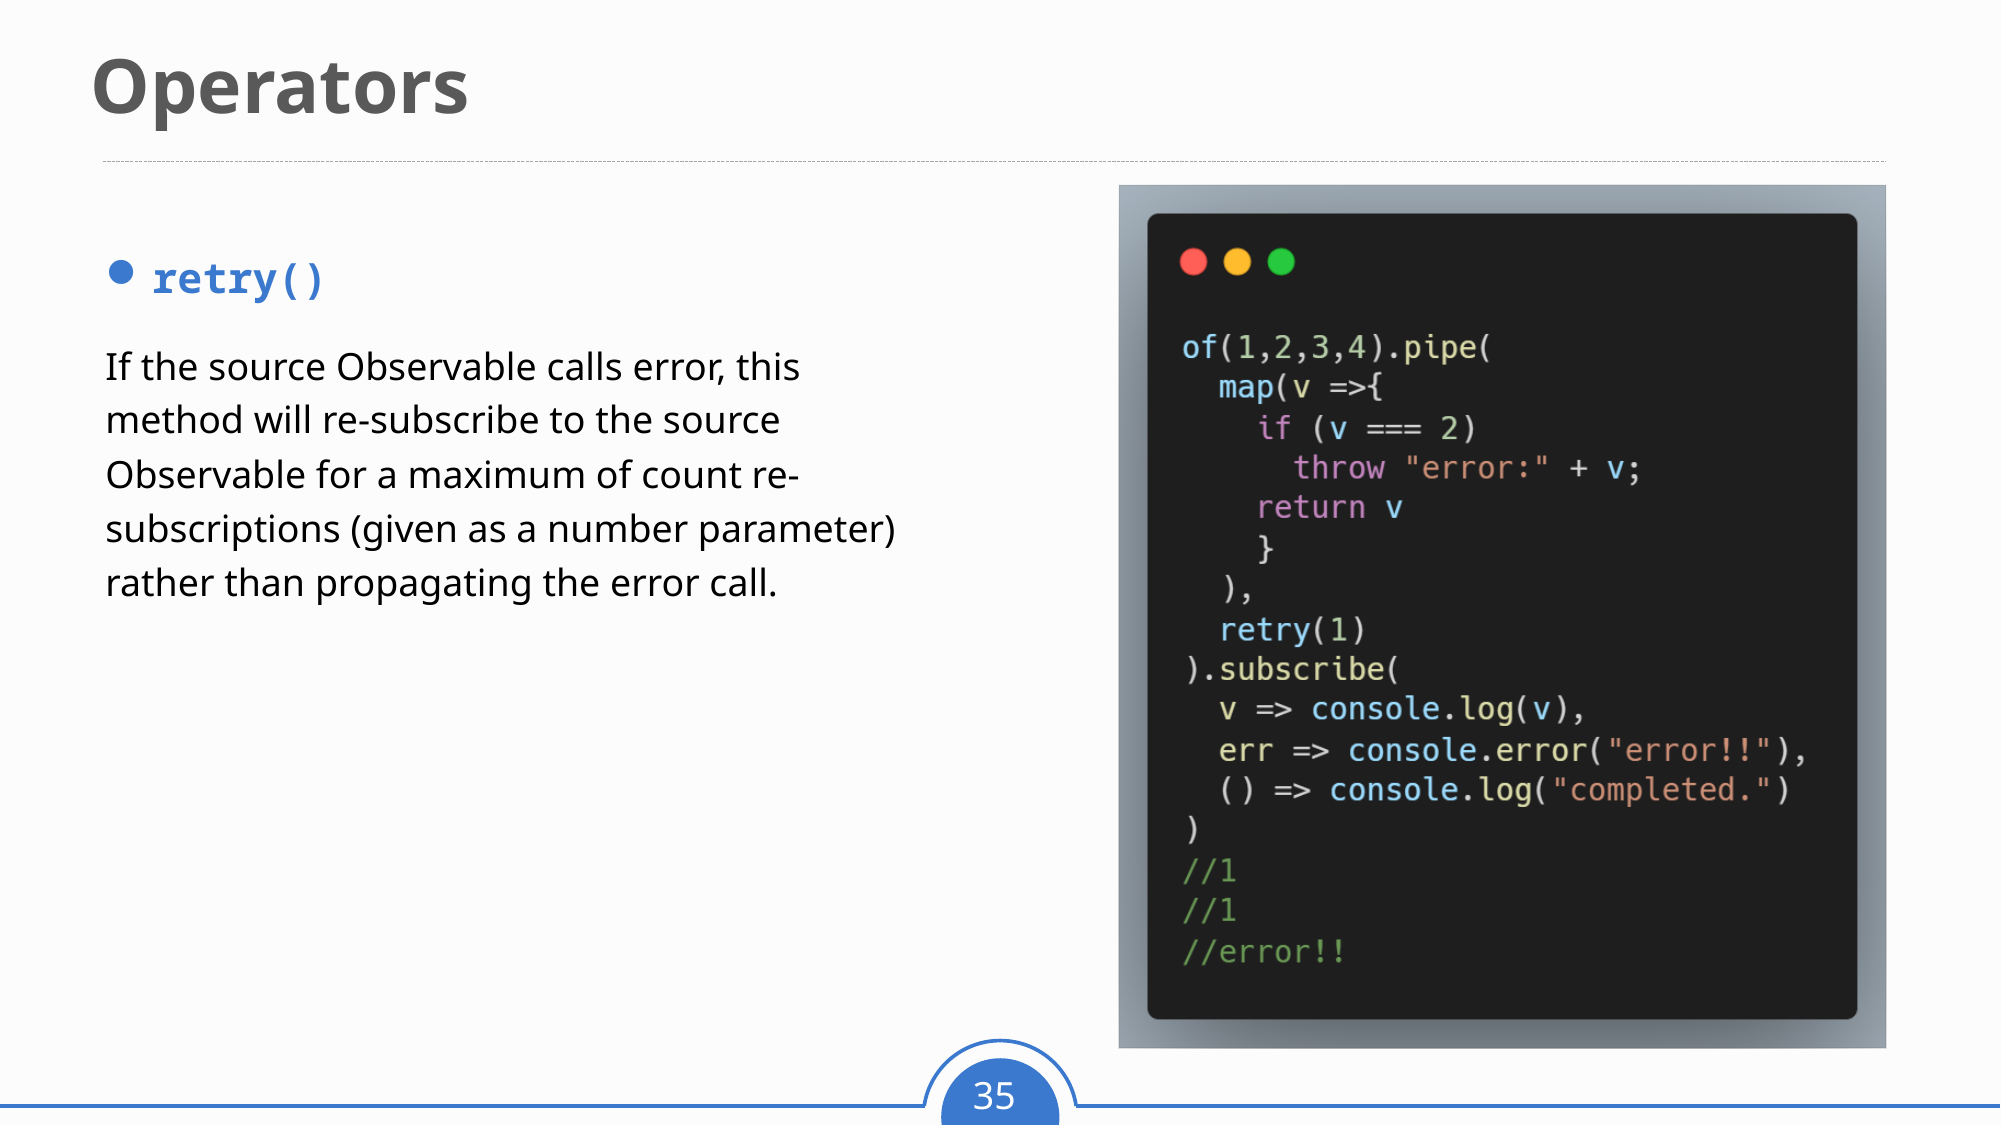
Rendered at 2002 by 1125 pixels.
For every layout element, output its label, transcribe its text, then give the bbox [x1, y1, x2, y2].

text_box Operators [76, 30, 486, 136]
text_box If the source Observable calls error, this method will re-subscribe to the source Observable for a maximum of count re-subscriptions (given as a number parameter) rather than propagating the error call. [90, 326, 954, 611]
text_box retry() [90, 219, 836, 310]
picture [1118, 184, 1887, 1049]
